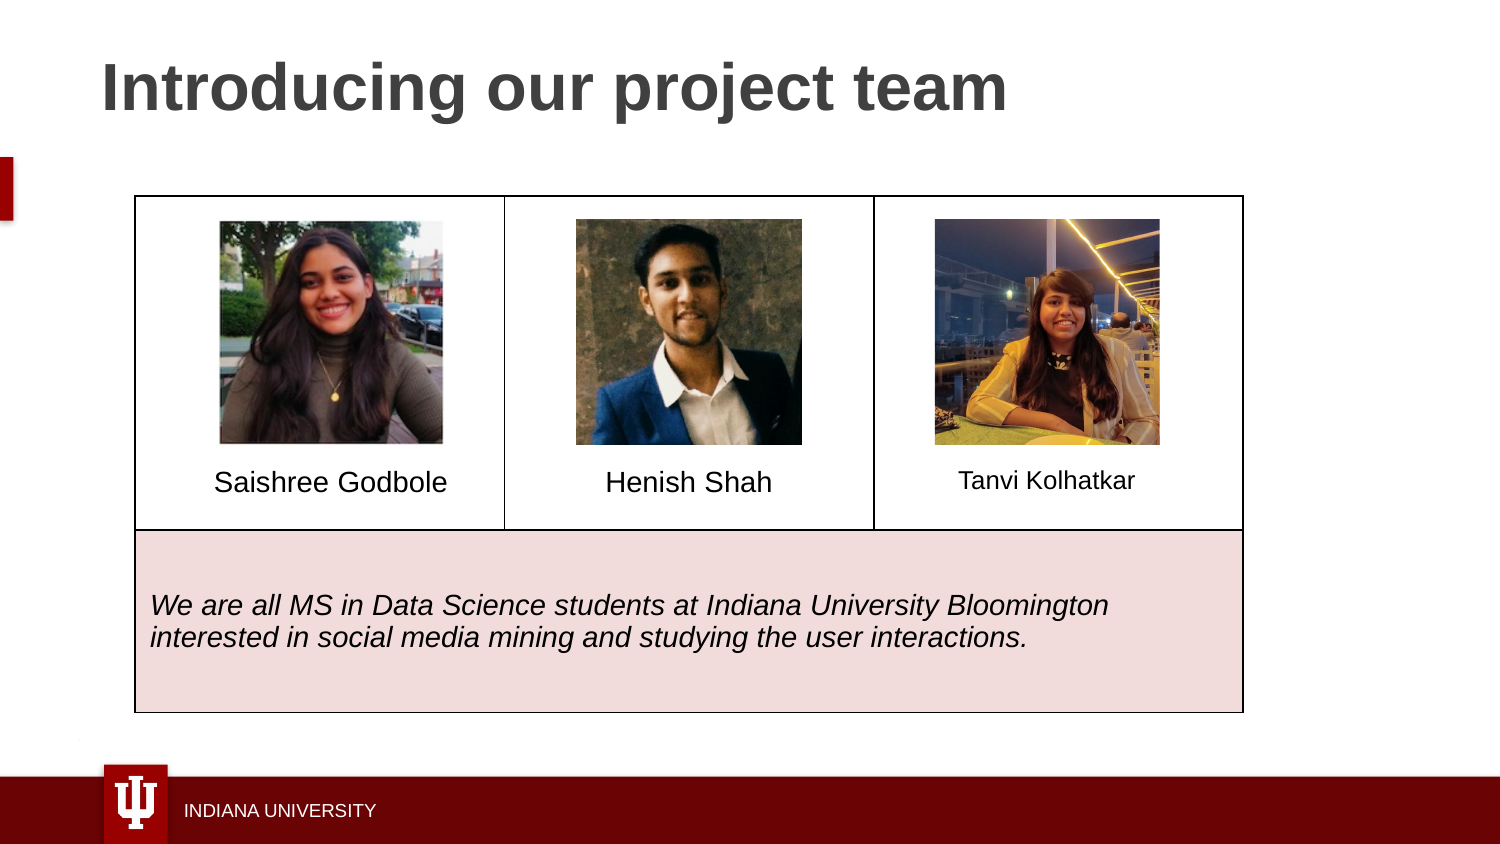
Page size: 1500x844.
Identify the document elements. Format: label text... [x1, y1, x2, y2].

picture [934, 219, 1160, 445]
text_box Henish Shah [587, 459, 791, 503]
picture [218, 219, 444, 445]
picture [576, 219, 802, 445]
picture [79, 740, 192, 844]
text_box Tanvi Kolhatkar [922, 459, 1172, 503]
table_header [505, 197, 873, 529]
title Introducing our project team [86, 26, 1400, 142]
text_box Saishree Godbole [198, 459, 464, 503]
table_header [136, 197, 504, 529]
table_header [875, 197, 1242, 529]
table_cell We are all MS in Data Science students at Indiana University Bloomington interested in social media mining and studying the user interactions. [136, 531, 1242, 712]
